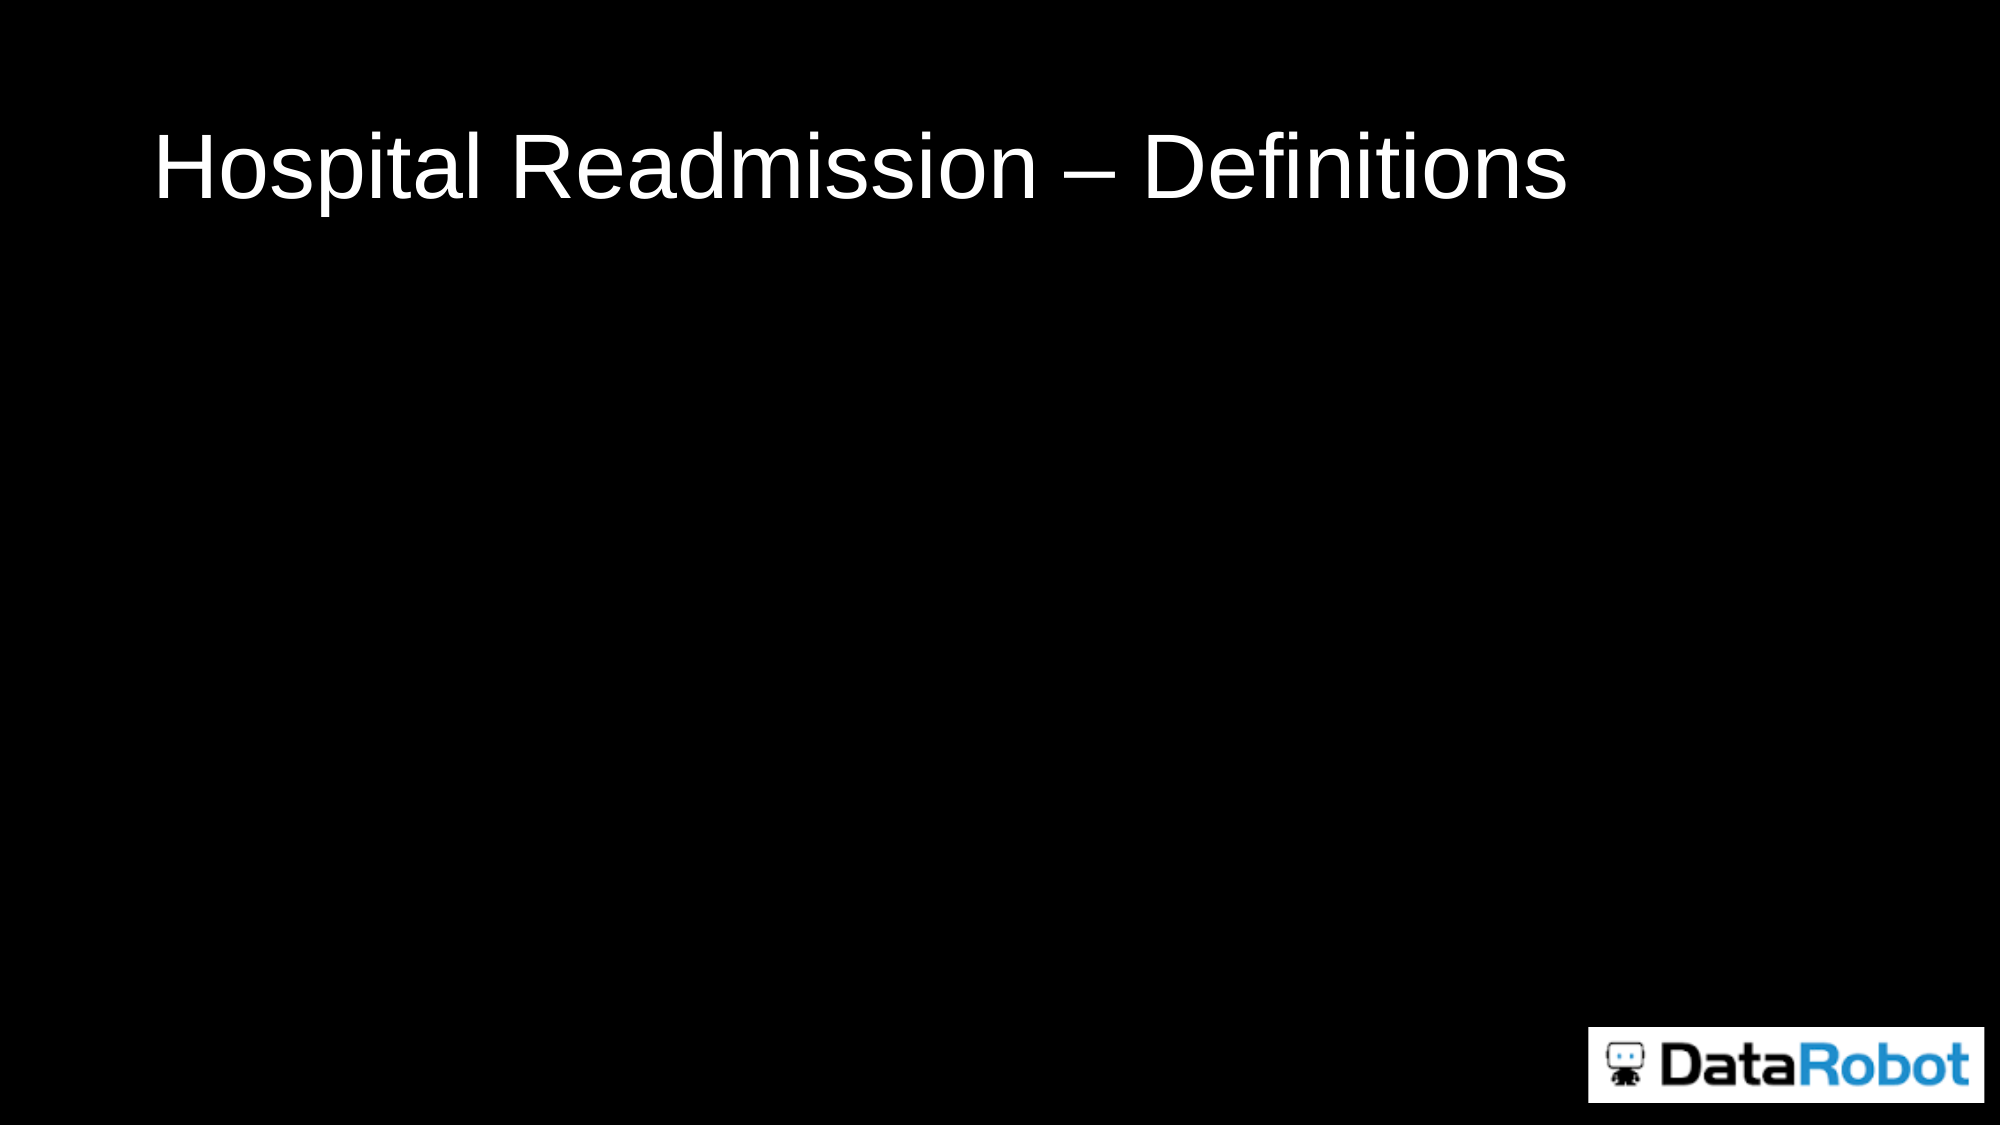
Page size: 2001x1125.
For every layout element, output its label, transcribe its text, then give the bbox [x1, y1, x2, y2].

picture [1588, 1027, 1985, 1103]
title Hospital Readmission – Definitions [137, 59, 1863, 278]
